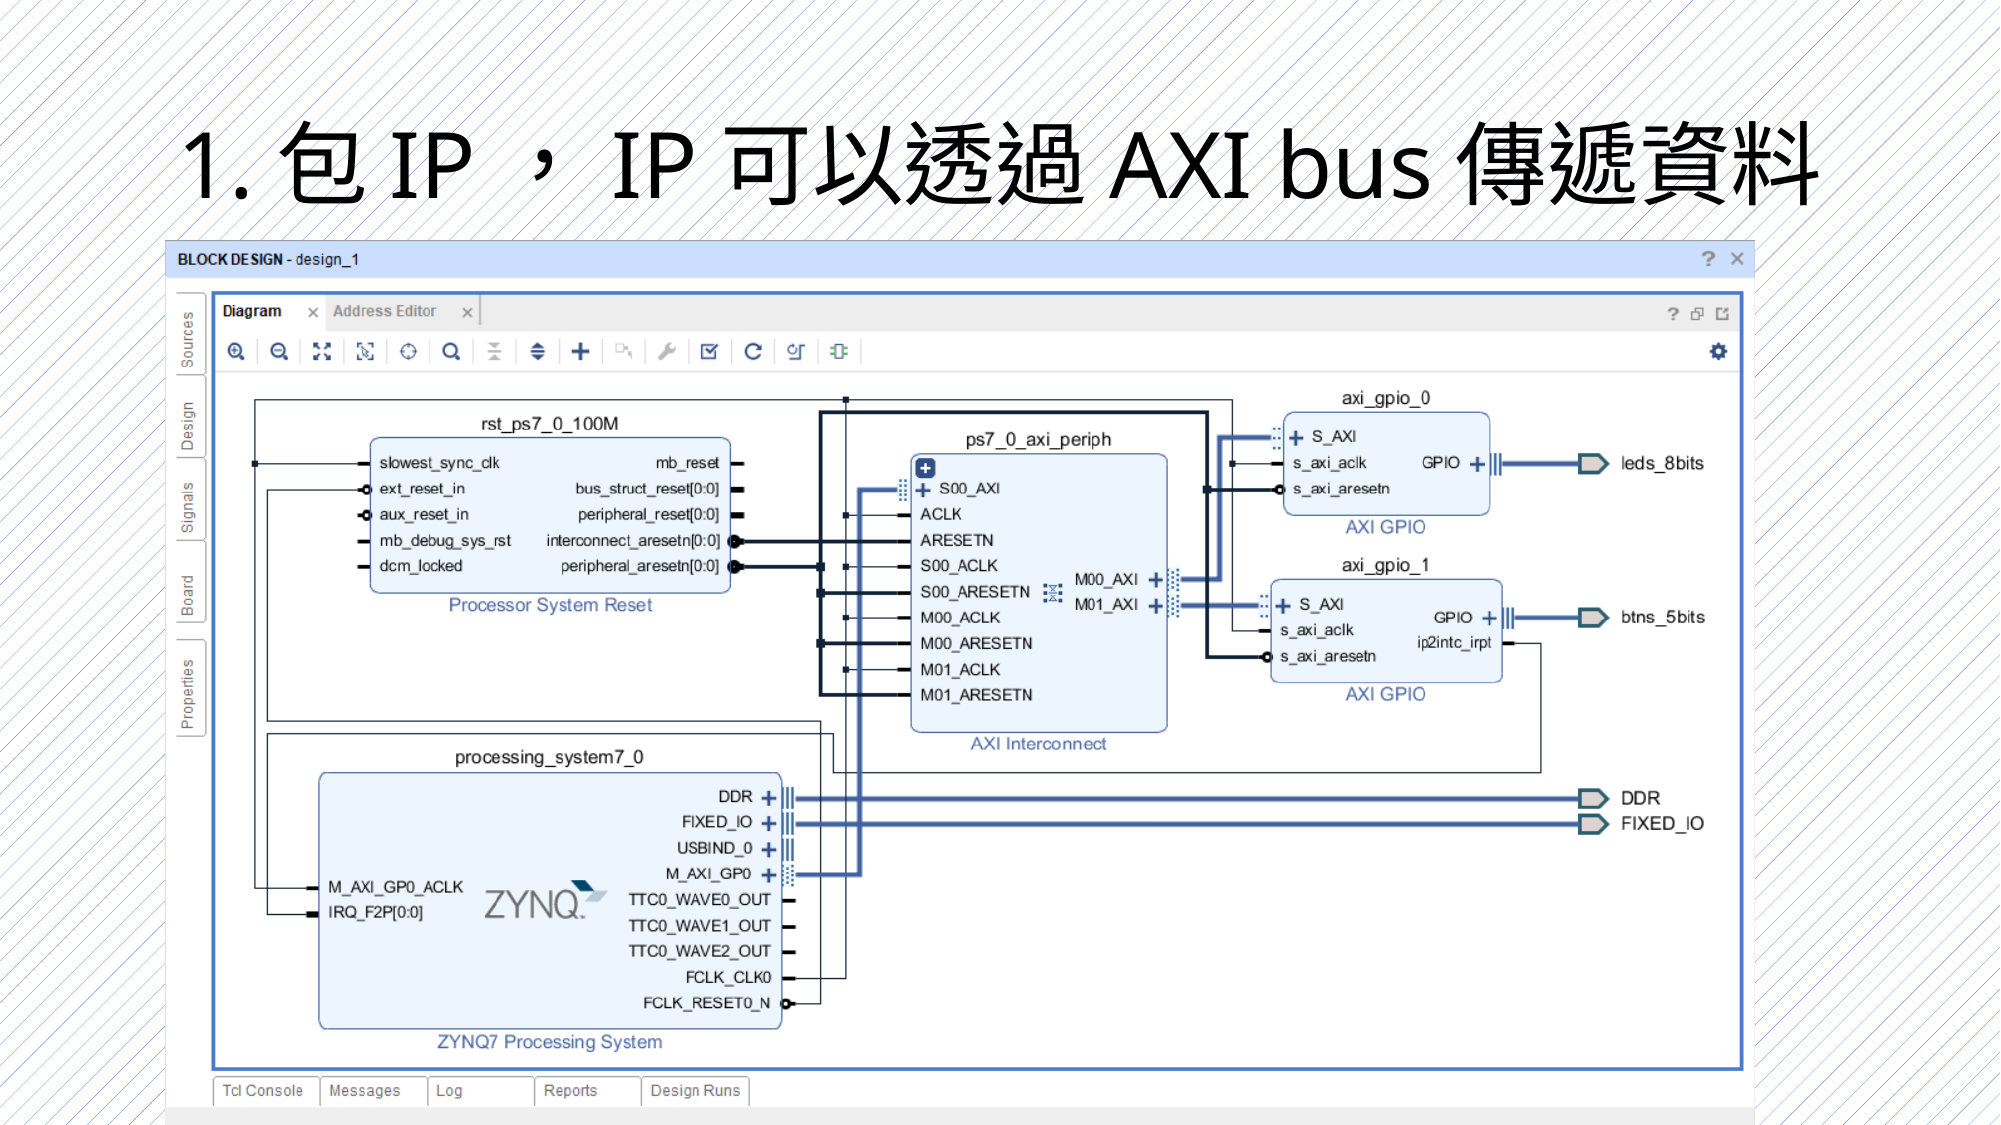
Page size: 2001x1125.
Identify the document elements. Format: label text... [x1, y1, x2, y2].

title 1.包IP，IP可以透過AXI bus傳遞資料 [137, 59, 1863, 278]
picture [165, 240, 1755, 1125]
